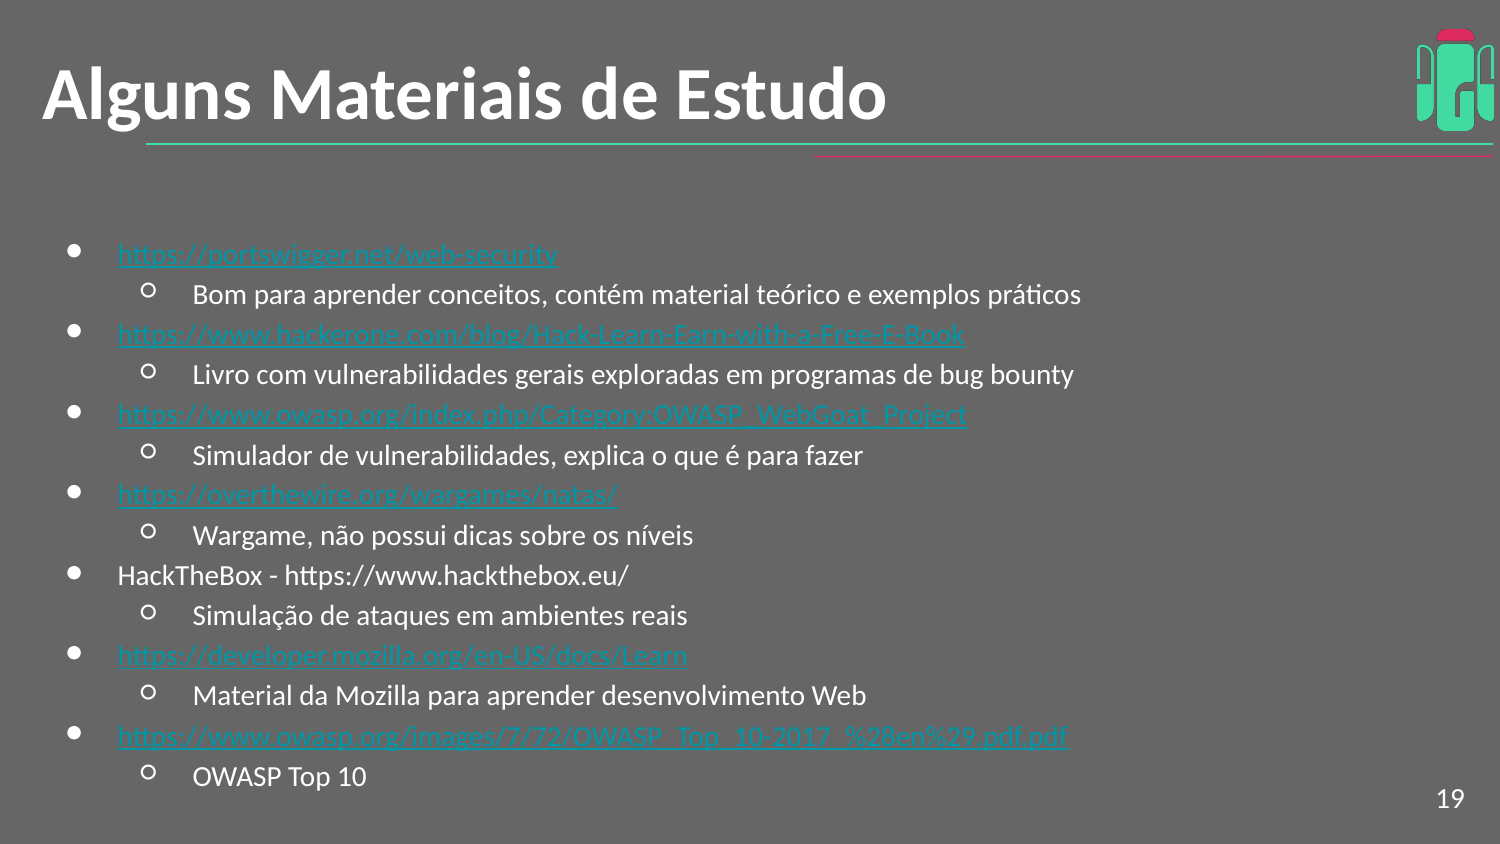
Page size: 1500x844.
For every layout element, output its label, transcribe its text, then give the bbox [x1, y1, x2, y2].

slide_number ‹#› [1389, 764, 1480, 830]
title Alguns Materiais de Estudo [27, 29, 1374, 131]
list https://portswigger.net/web-security Bom para aprender conceitos, contém material teórico e exemplos práticos https://www.hackerone.com/blog/Hack-Learn-Earn-with-a-Free-E-Book Livro com vulnerabilidades gerais exploradas em programas de bug bounty https://www.owasp.org/index.php/Category:OWASP_WebGoat_Project Simulador de vulnerabilidades, explica o que é para fazer https://overthewire.org/wargames/natas/ Wargame, não possui dicas sobre os níveis HackTheBox - https://www.hackthebox.eu/ Simulação de ataques em ambientes reais https://developer.mozilla.org/en-US/docs/Learn Material da Mozilla para aprender desenvolvimento Web https://www.owasp.org/images/7/72/OWASP_Top_10-2017_%28en%29.pdf.pdf OWASP Top 10 [27, 214, 1418, 814]
picture [1417, 29, 1494, 131]
